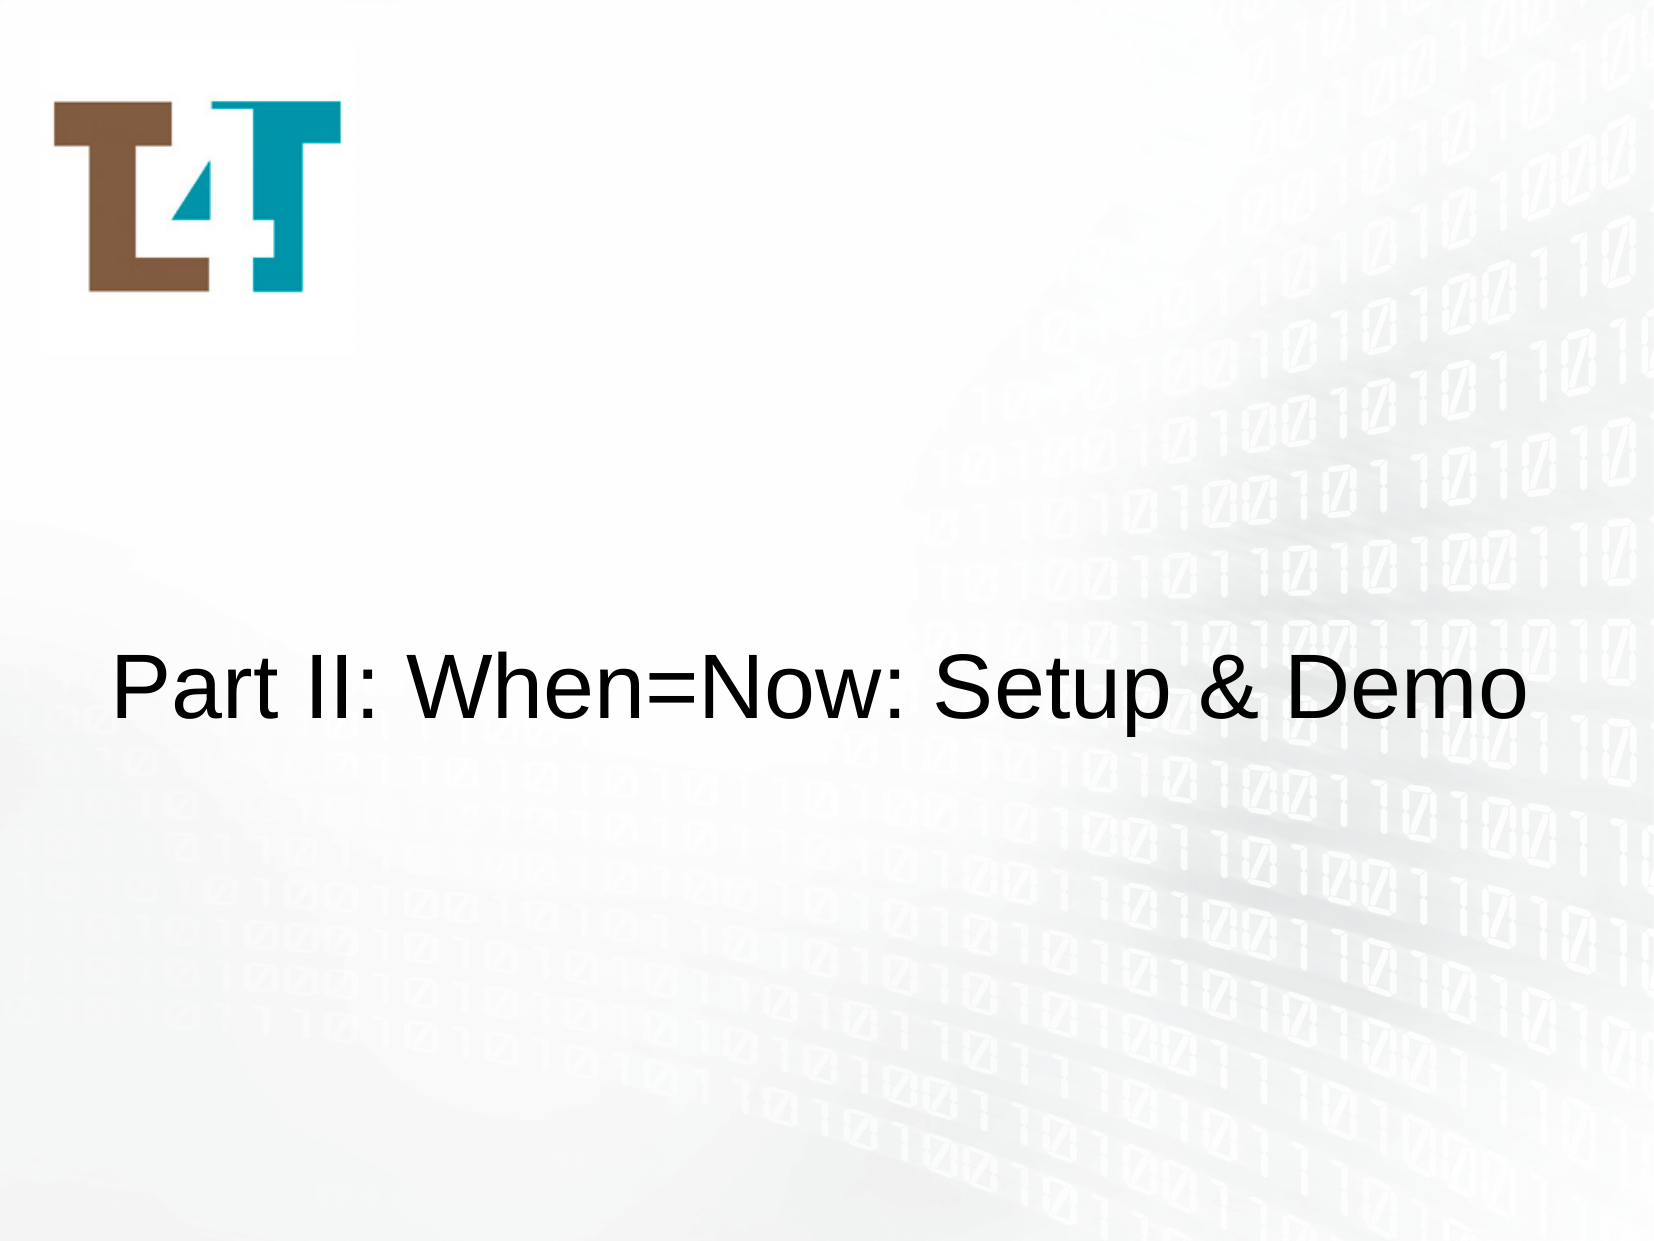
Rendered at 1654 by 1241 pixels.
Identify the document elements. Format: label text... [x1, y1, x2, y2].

text_box Part II: When=Now: Setup & Demo [94, 477, 1548, 886]
picture [0, 0, 1654, 1241]
